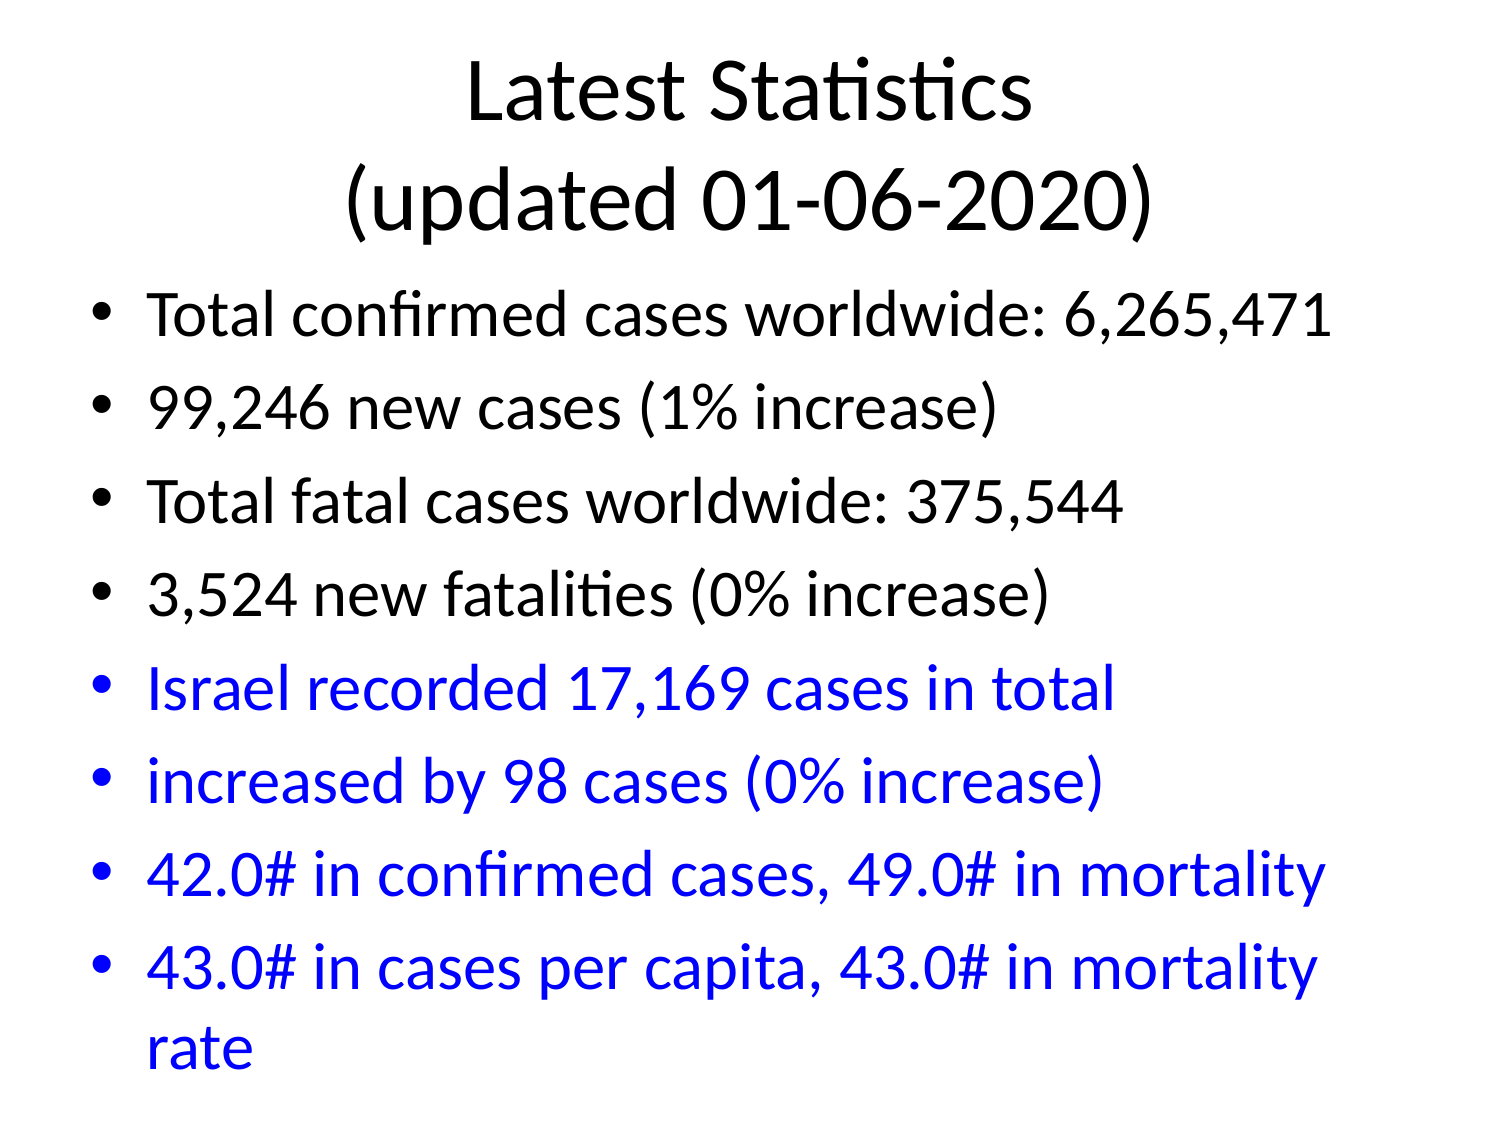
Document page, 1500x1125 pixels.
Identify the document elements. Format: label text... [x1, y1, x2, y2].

title Latest Statistics (updated 01-06-2020) [75, 45, 1425, 233]
list Total confirmed cases worldwide: 6,265,471 99,246 new cases (1% increase) Total fatal cases worldwide: 375,544 3,524 new fatalities (0% increase) Israel recorded 17,169 cases in total increased by 98 cases (0% increase) 42.0# in confirmed cases, 49.0# in mortality 43.0# in cases per capita, 43.0# in mortality rate [75, 262, 1425, 1005]
